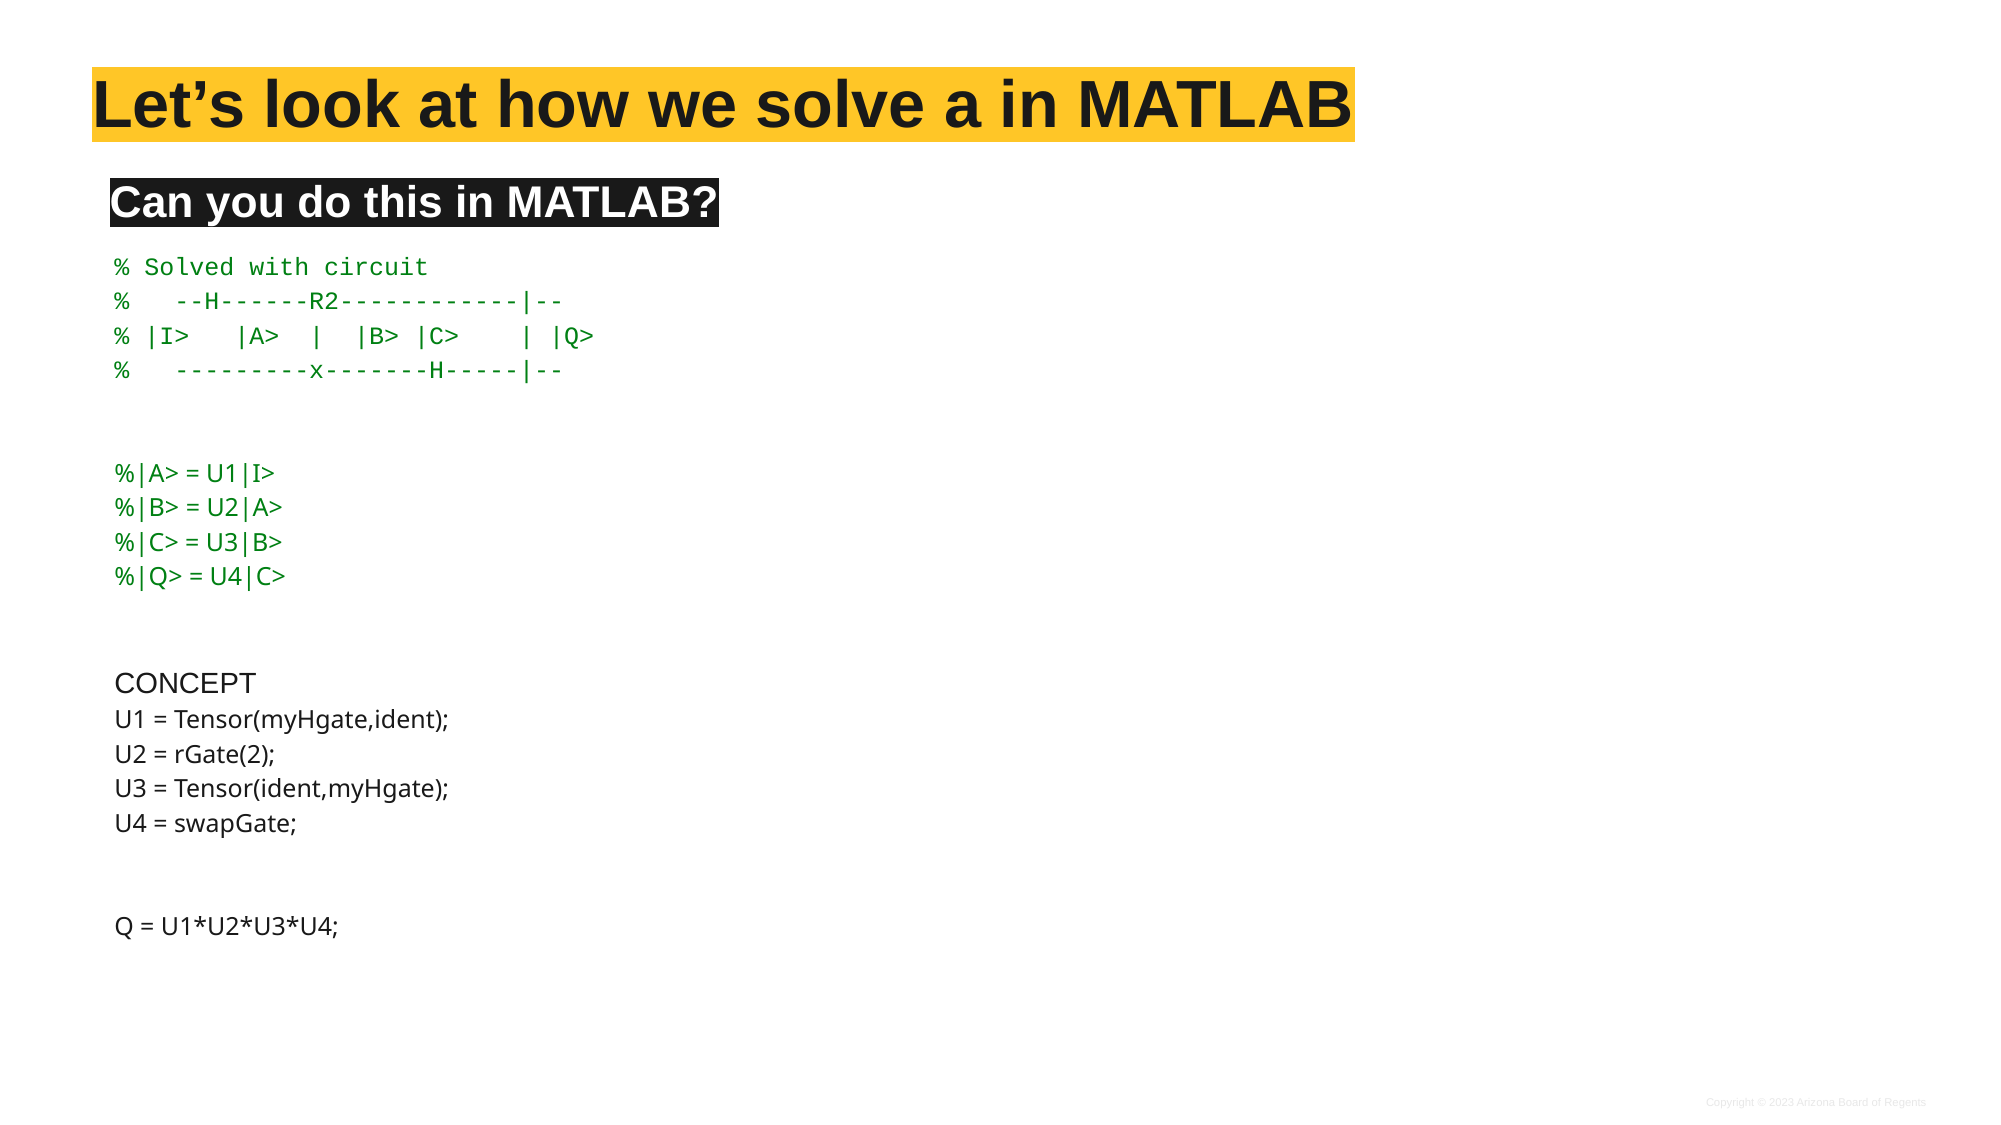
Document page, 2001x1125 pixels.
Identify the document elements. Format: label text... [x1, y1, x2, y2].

subtitle Can you do this in MATLAB? [92, 165, 1927, 228]
list % Solved with circuit % --H------R2------------|-- % |I> |A> | |B> |C> | |Q> % ---------x-------H-----|-- %|A> = U1|I> %|B> = U2|A> %|C> = U3|B> %|Q> = U4|C> CONCEPT U1 = Tensor(myHgate,ident); U2 = rGate(2); U3 = Tensor(ident,myHgate); U4 = swapGate; Q = U1*U2*U3*U4; [92, 246, 1926, 1056]
title Let’s look at how we solve a in MATLAB [92, 69, 1932, 166]
